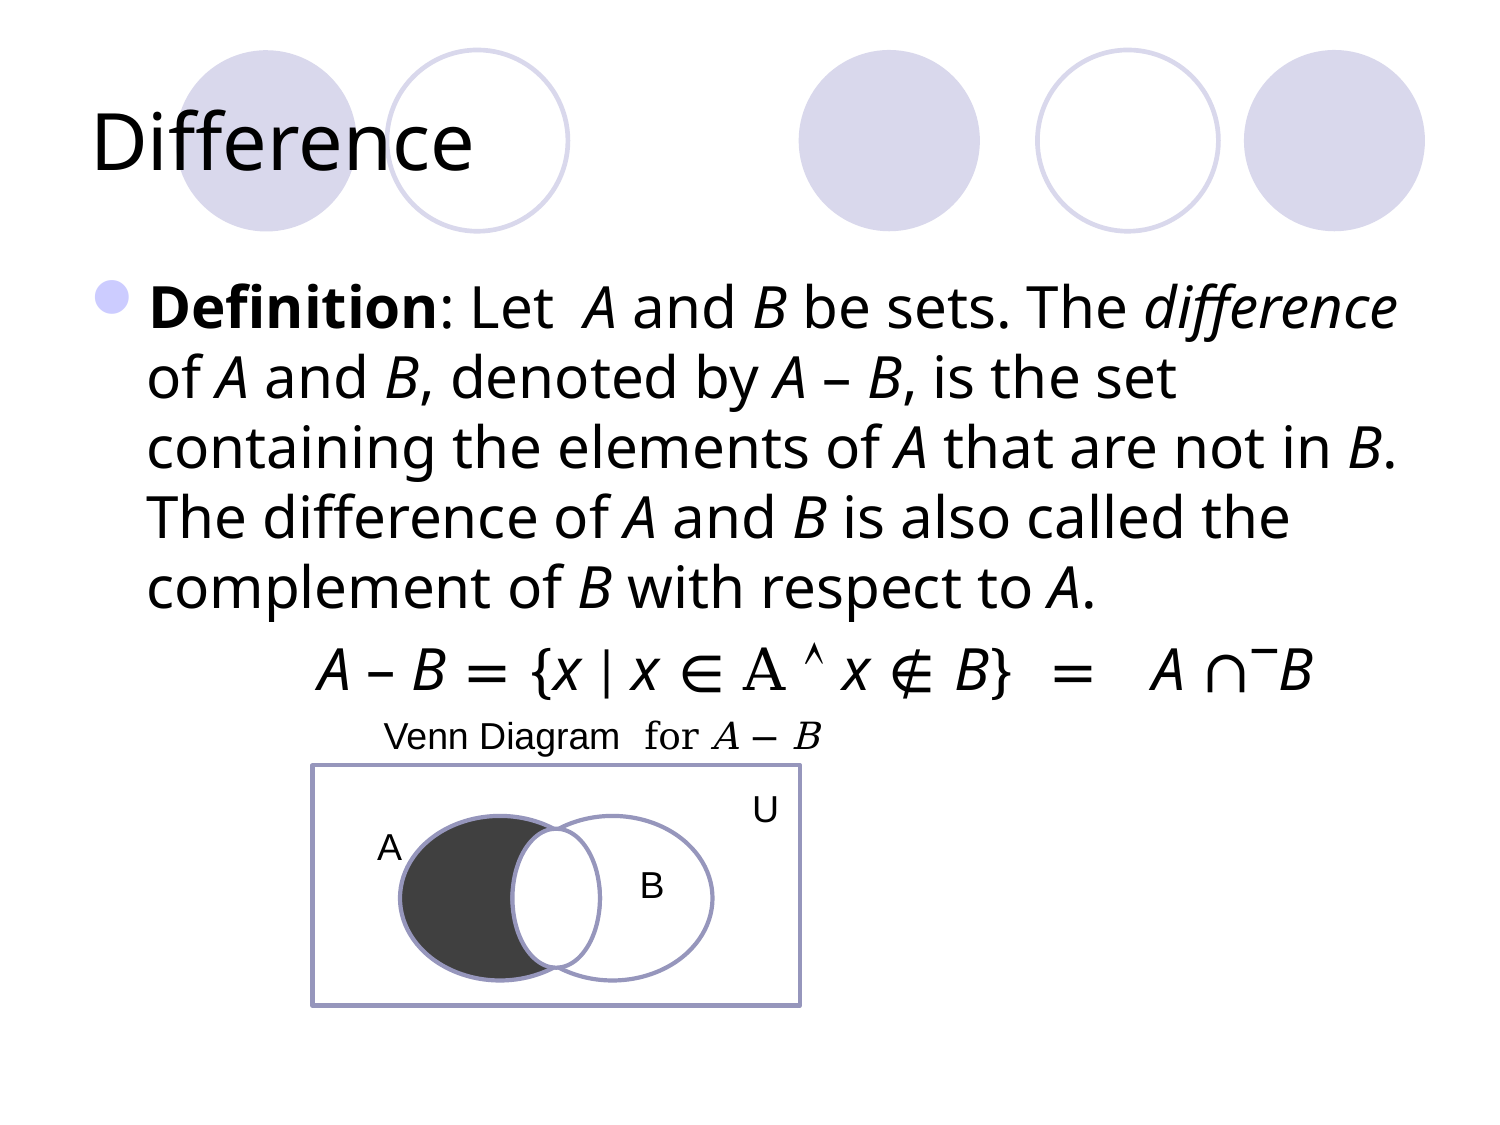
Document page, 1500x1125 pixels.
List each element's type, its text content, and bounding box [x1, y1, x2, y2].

title Difference [75, 45, 1425, 233]
text_box Venn Diagram for A − B [368, 704, 944, 765]
list Definition: Let A and B be sets. The difference of A and B, denoted by A – B, is the set containing the elements of A that are not in B. The difference of A and B is also called the complement of B with respect to A. A – B = {x | x ∈ A  x ∉ B} = A ∩B [75, 262, 1425, 1006]
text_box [312, 765, 876, 1006]
